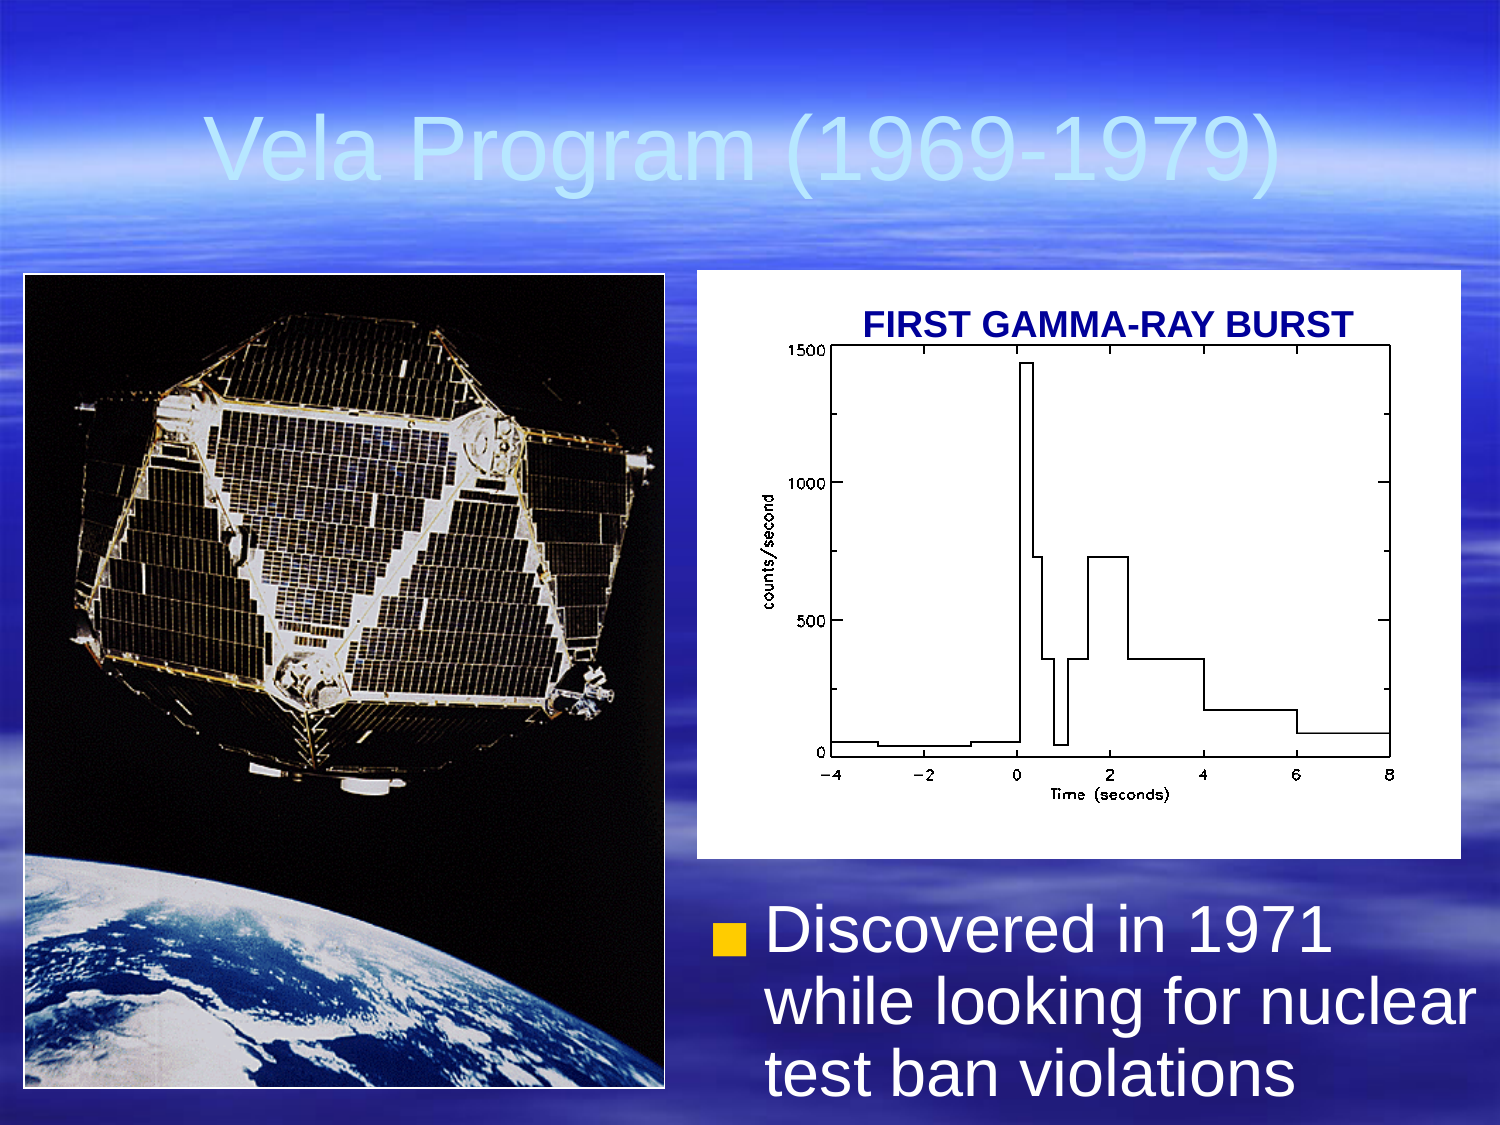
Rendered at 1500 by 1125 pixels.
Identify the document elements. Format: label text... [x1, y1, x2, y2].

title Vela Program (1969-1979) [50, 50, 1438, 238]
list Discovered in 1971 while looking for nuclear test ban violations [692, 887, 1500, 944]
picture [0, 0, 1500, 1125]
